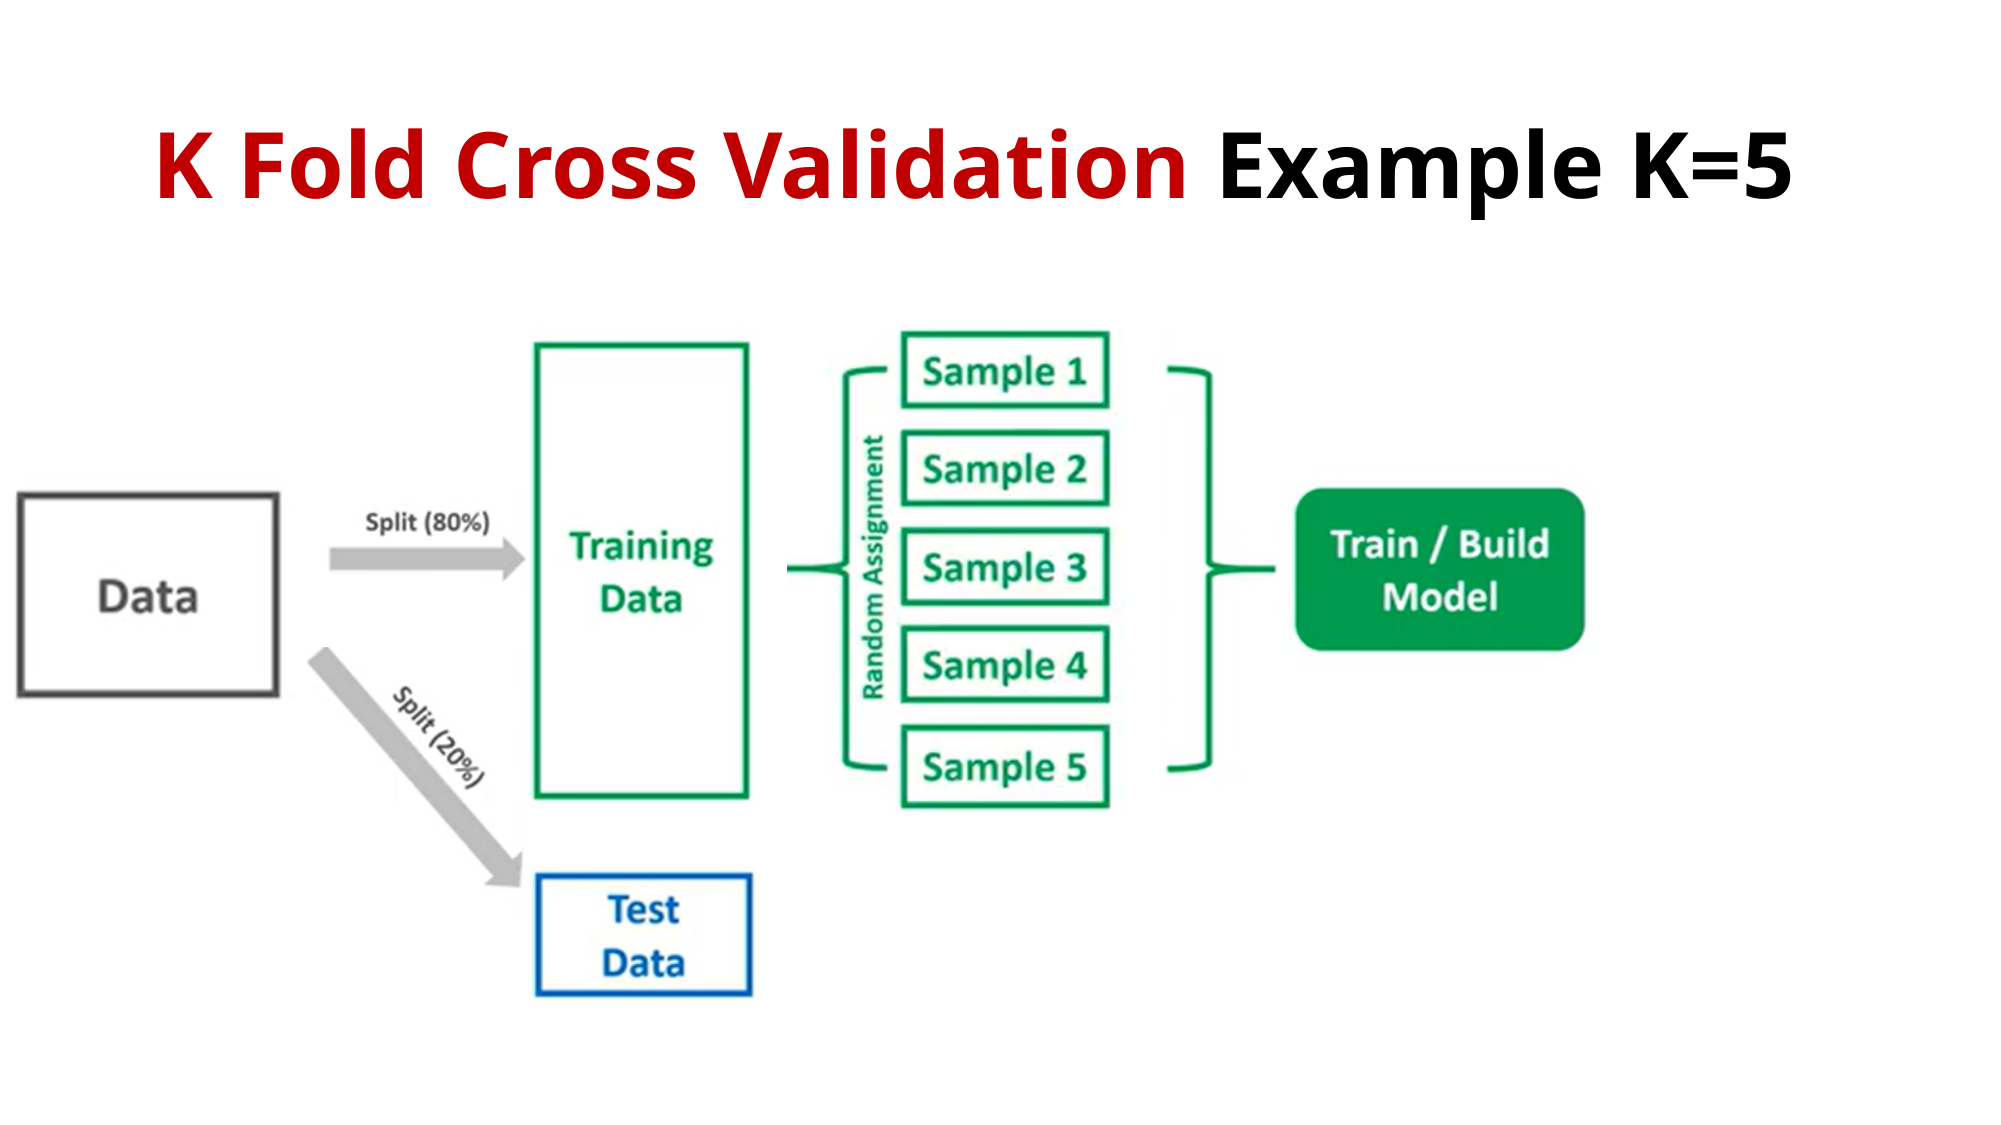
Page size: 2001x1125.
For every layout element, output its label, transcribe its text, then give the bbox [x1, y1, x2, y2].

picture [786, 327, 1135, 816]
title K Fold Cross Validation Example K=5 [137, 59, 1863, 278]
picture [528, 317, 759, 808]
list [325, 493, 528, 587]
picture [528, 865, 759, 1010]
picture [0, 473, 527, 922]
picture [1163, 333, 1601, 792]
